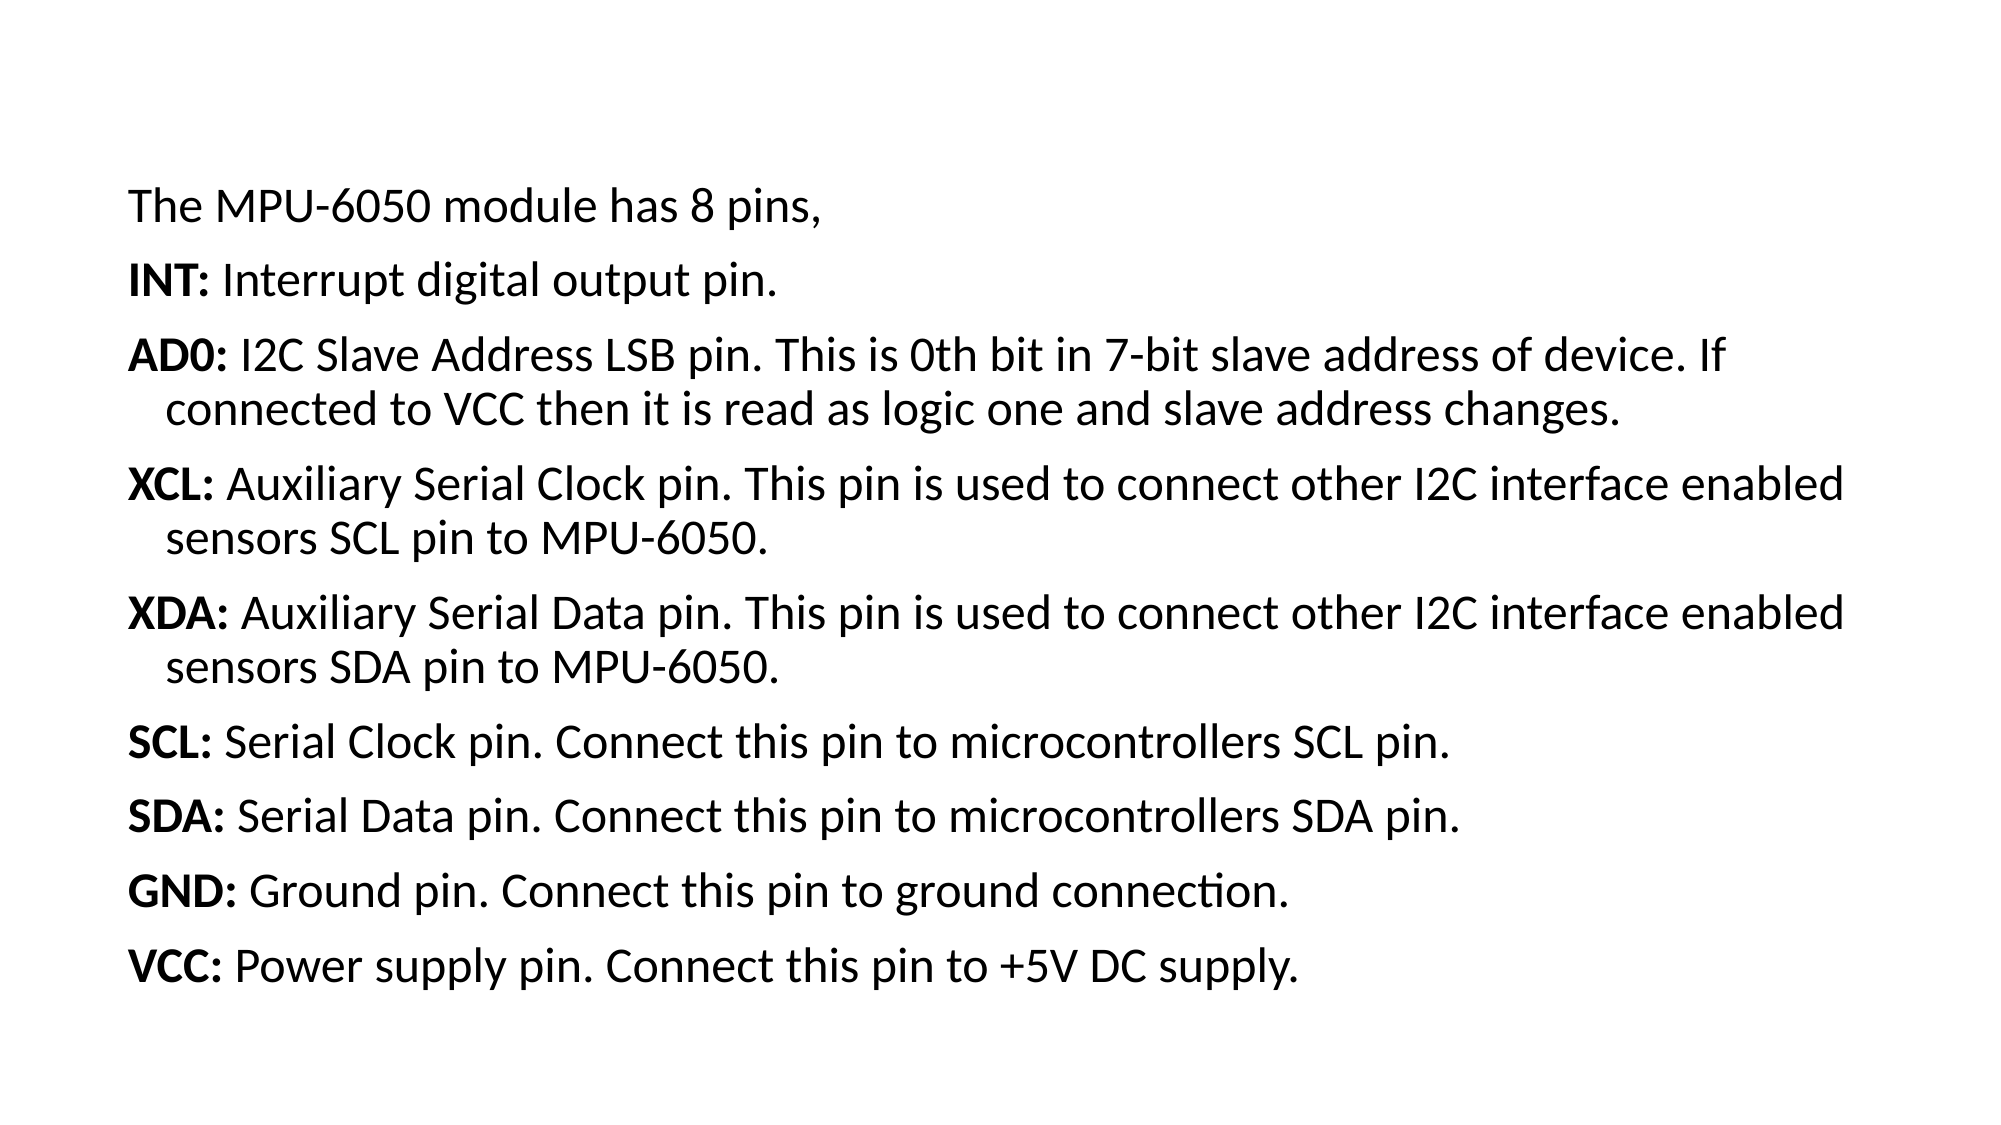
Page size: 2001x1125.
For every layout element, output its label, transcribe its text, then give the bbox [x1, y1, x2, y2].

list The MPU-6050 module has 8 pins, INT: Interrupt digital output pin. AD0: I2C Slave Address LSB pin. This is 0th bit in 7-bit slave address of device. If connected to VCC then it is read as logic one and slave address changes. XCL: Auxiliary Serial Clock pin. This pin is used to connect other I2C interface enabled sensors SCL pin to MPU-6050. XDA: Auxiliary Serial Data pin. This pin is used to connect other I2C interface enabled sensors SDA pin to MPU-6050. SCL: Serial Clock pin. Connect this pin to microcontrollers SCL pin. SDA: Serial Data pin. Connect this pin to microcontrollers SDA pin. GND: Ground pin. Connect this pin to ground connection. VCC: Power supply pin. Connect this pin to +5V DC supply. [112, 90, 1863, 1014]
